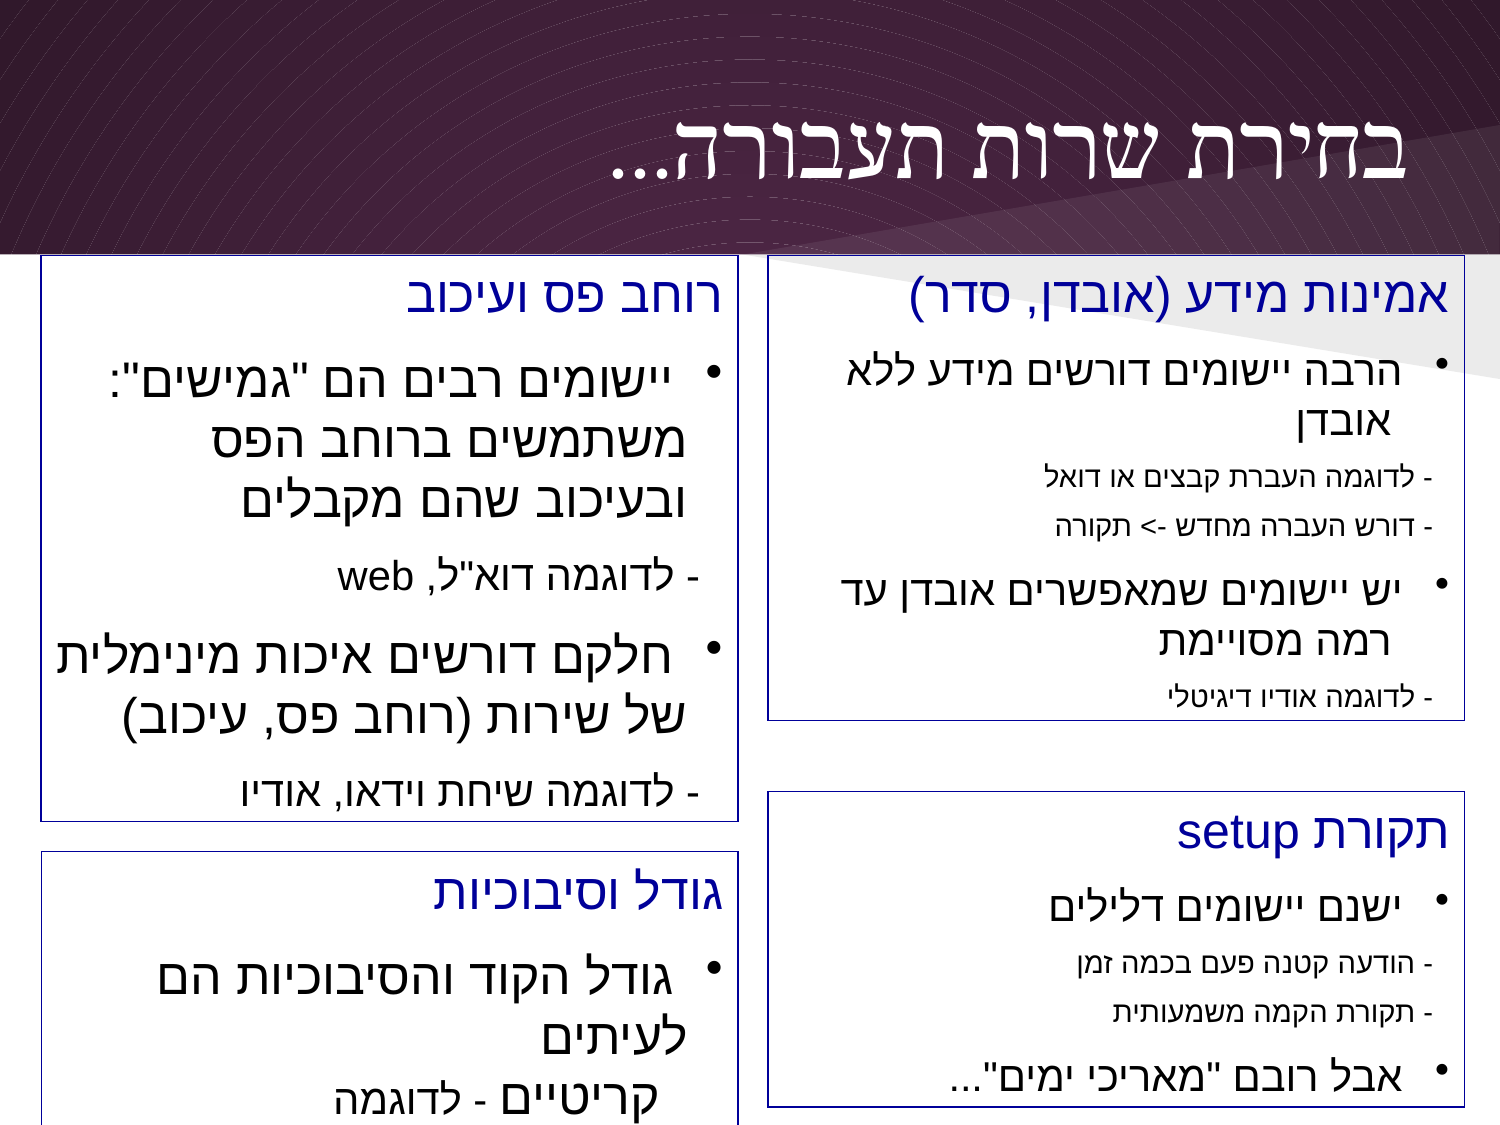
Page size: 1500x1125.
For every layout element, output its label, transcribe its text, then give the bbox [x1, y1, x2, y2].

text_box אמינות מידע (אובדן, סדר) הרבה יישומים דורשים מידע ללא אובדן - לדוגמה העברת קבצים או דואל - דורש העברה מחדש -> תקורה יש יישומים שמאפשרים אובדן עד רמה מסויימת - לדוגמה אודיו דיגיטלי [767, 255, 1465, 721]
title בחירת שרות תעבורה... [75, 45, 1425, 233]
text_box גודל וסיבוכיות גודל הקוד והסיבוכיות הם לעיתים קריטיים - לדוגמה מכונת-קפה-אינטרנטית [41, 851, 739, 1125]
text_box תקורת setup ישנם יישומים דלילים - הודעה קטנה פעם בכמה זמן - תקורת הקמה משמעותית אבל רובם "מאריכי ימים"... [767, 791, 1465, 1107]
text_box רוחב פס ועיכוב יישומים רבים הם "גמישים": משתמשים ברוחב הפס ובעיכוב שהם מקבלים - לדוגמה דוא"ל, web חלקם דורשים איכות מינימלית של שירות (רוחב פס, עיכוב) - לדוגמה שיחת וידאו, אודיו [41, 255, 739, 822]
